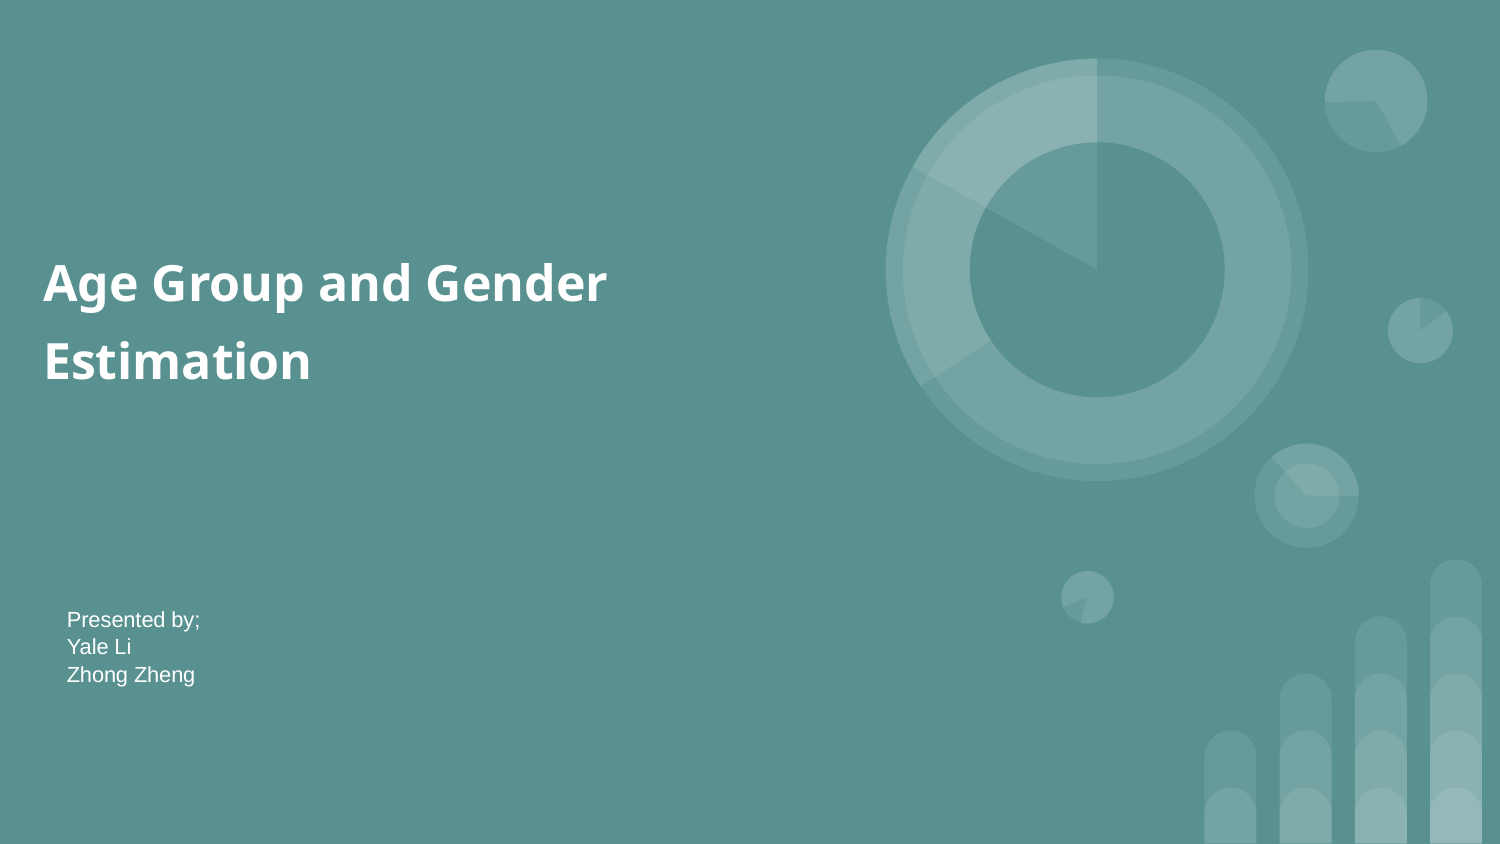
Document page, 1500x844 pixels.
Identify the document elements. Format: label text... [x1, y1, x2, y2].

subtitle Presented by; Yale Li Zhong Zheng [51, 588, 750, 703]
title Age Group and Gender Estimation [28, 190, 887, 441]
